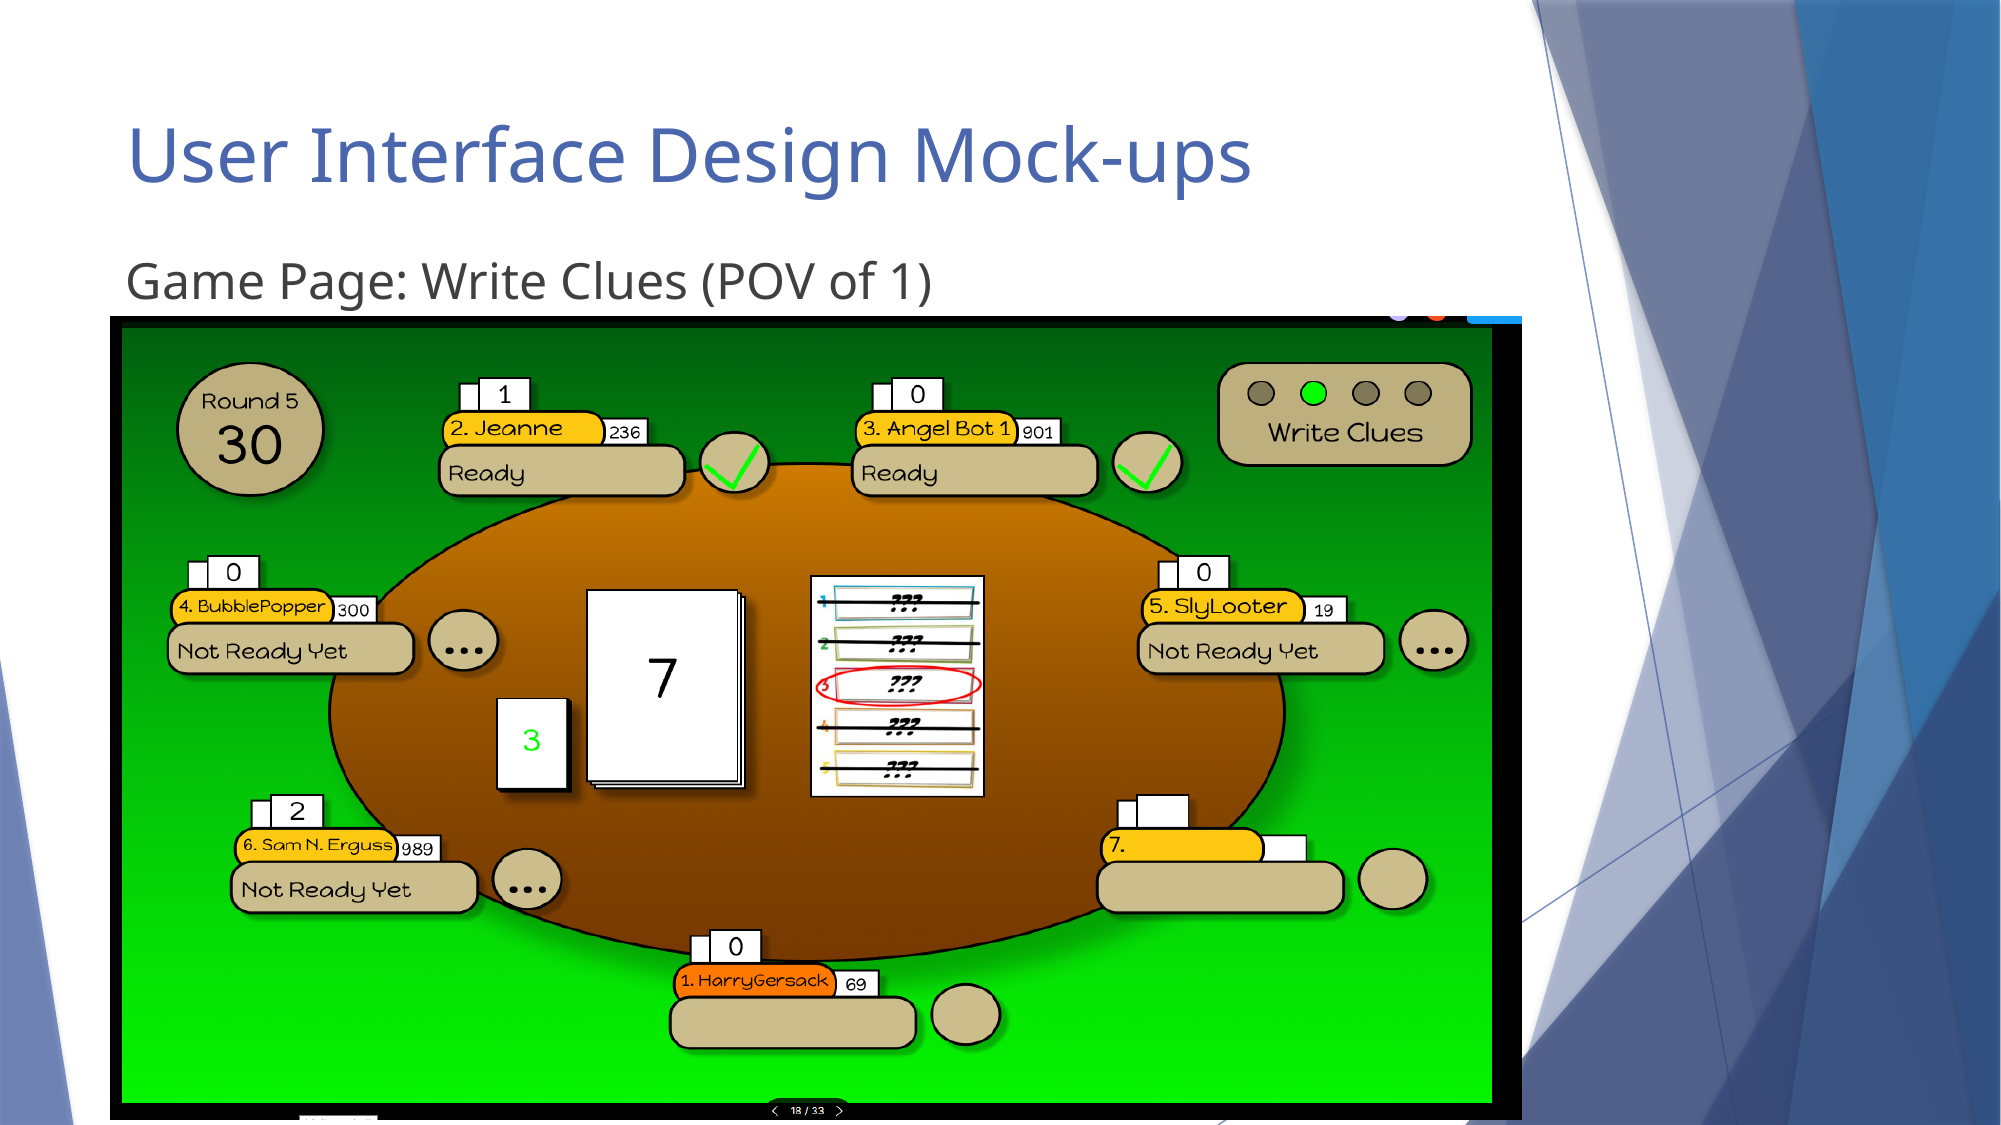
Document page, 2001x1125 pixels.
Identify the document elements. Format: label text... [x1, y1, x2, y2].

title User Interface Design Mock-ups [111, 99, 1522, 316]
list Game Page: Write Clues (POV of 1) [110, 222, 1206, 316]
picture [110, 316, 1522, 1120]
